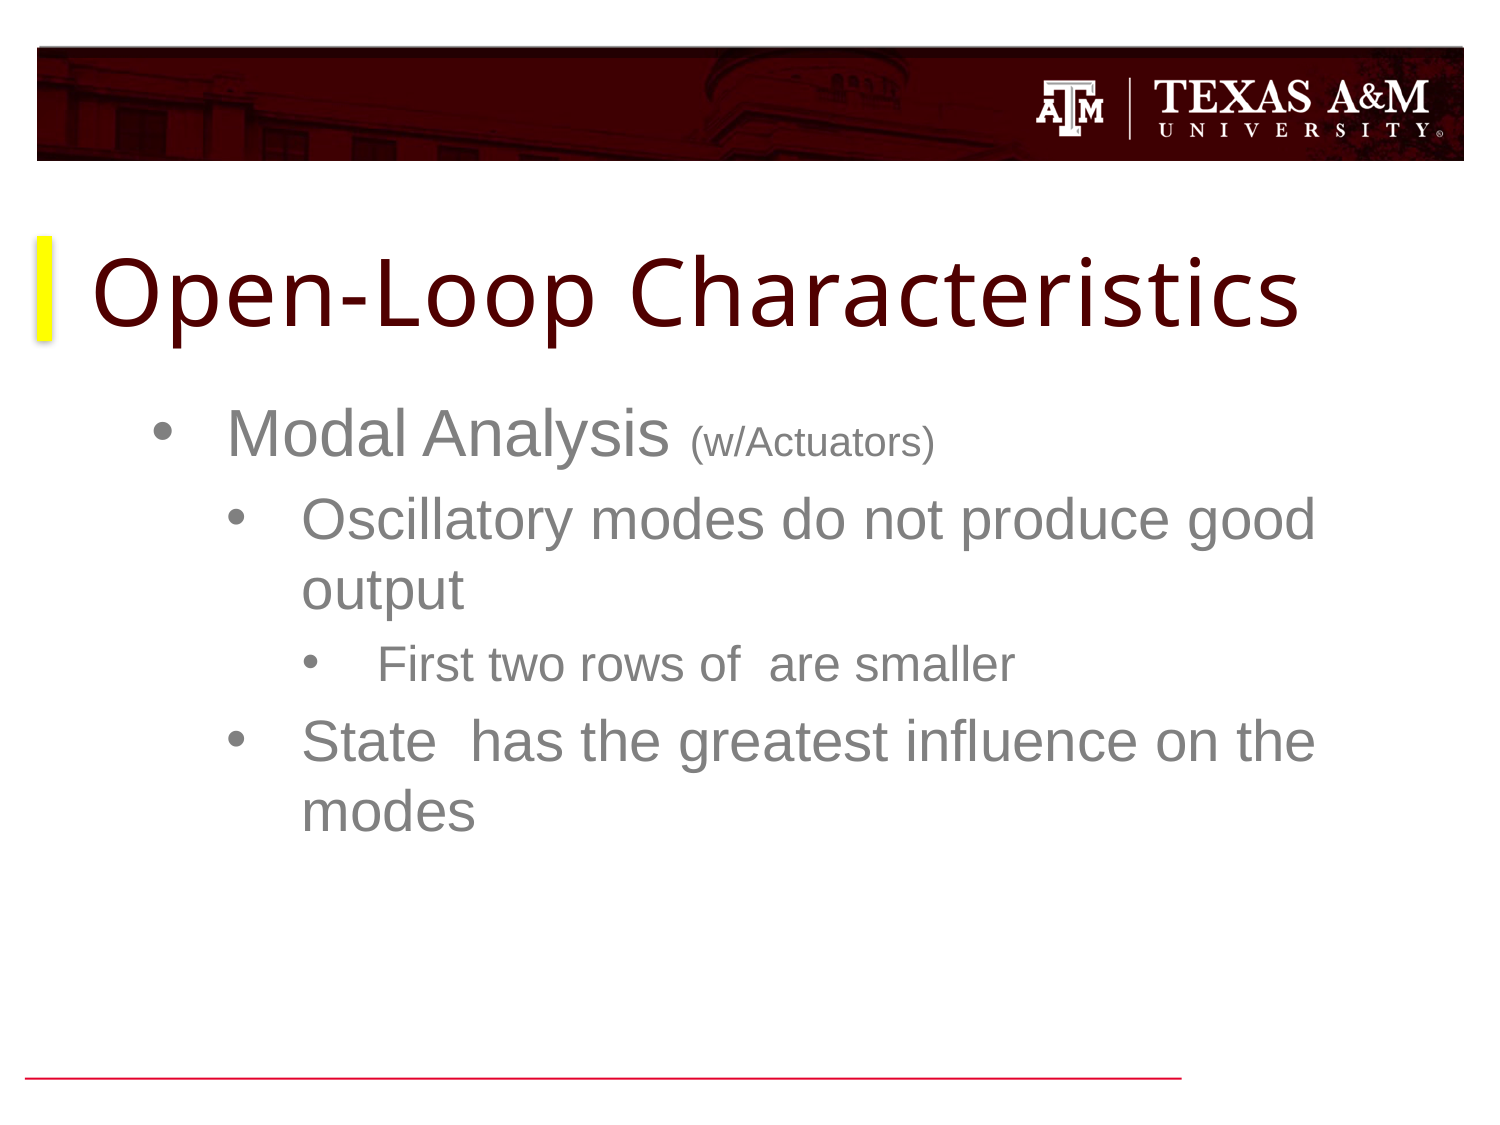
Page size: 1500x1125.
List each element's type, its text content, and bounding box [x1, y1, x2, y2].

picture [37, 45, 1464, 161]
title Open-Loop Characteristics [75, 195, 1425, 383]
